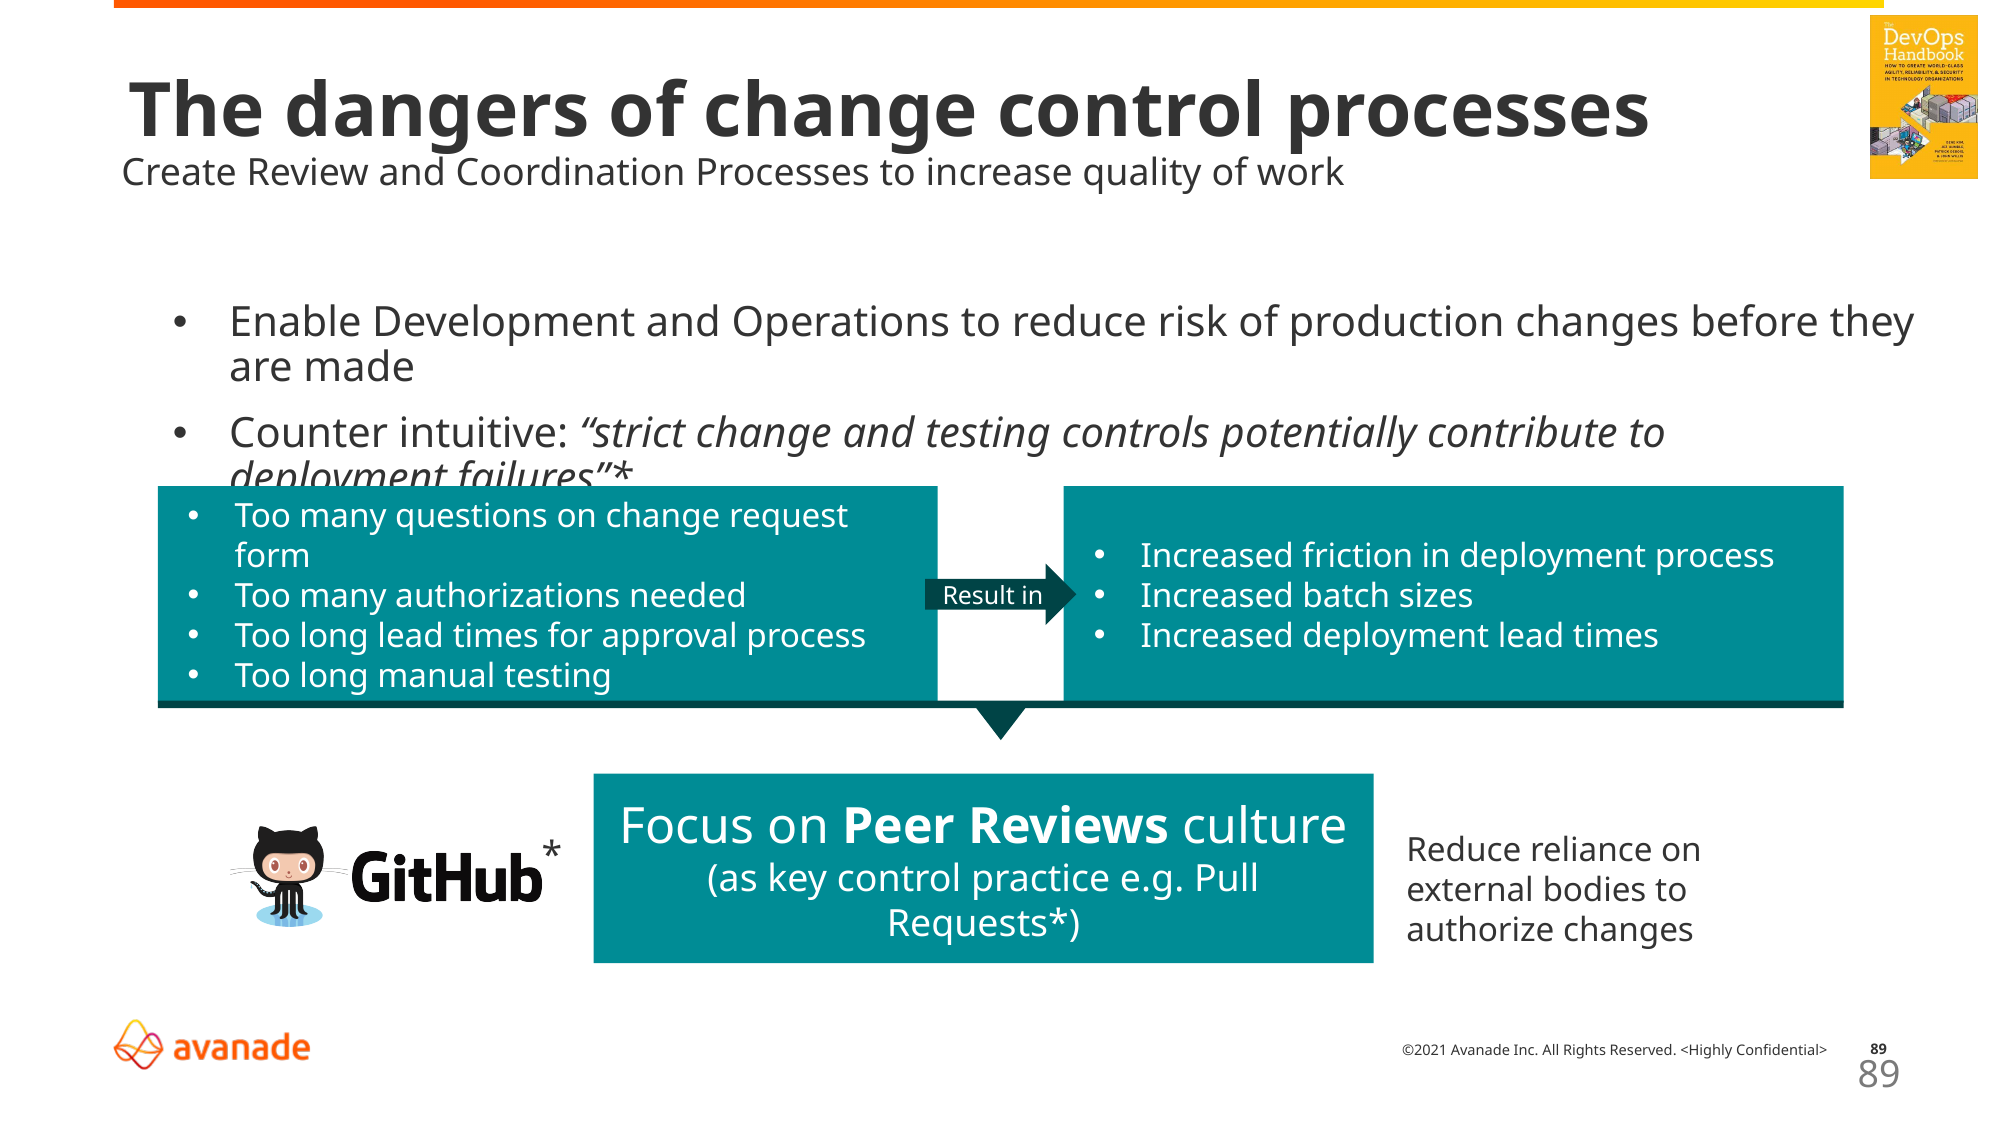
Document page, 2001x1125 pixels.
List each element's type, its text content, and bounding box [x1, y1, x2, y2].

text_box Reduce reliance on external bodies to authorize changes [1391, 820, 1844, 955]
text_box Too many questions on change request form Too many authorizations needed Too long lead times for approval process Too long manual testing [157, 485, 939, 700]
text_box Increased friction in deployment process Increased batch sizes Increased deployment lead times [1063, 485, 1845, 704]
text_box Focus on Peer Reviews culture (as key control practice e.g. Pull Requests*) [593, 773, 1375, 964]
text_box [157, 700, 1844, 741]
picture [93, 999, 339, 1090]
title The dangers of change control processes [113, 64, 1883, 228]
text_box Create Review and Coordination Processes to increase quality of work [106, 140, 1361, 201]
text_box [227, 824, 575, 929]
text_box Result in [924, 561, 1078, 628]
picture [1870, 15, 1978, 179]
list Enable Development and Operations to reduce risk of production changes before they are made Counter intuitive: “strict change and testing controls potentially contribute to deployment failures”* [157, 293, 1990, 964]
slide_number 89 [1842, 1042, 1925, 1103]
